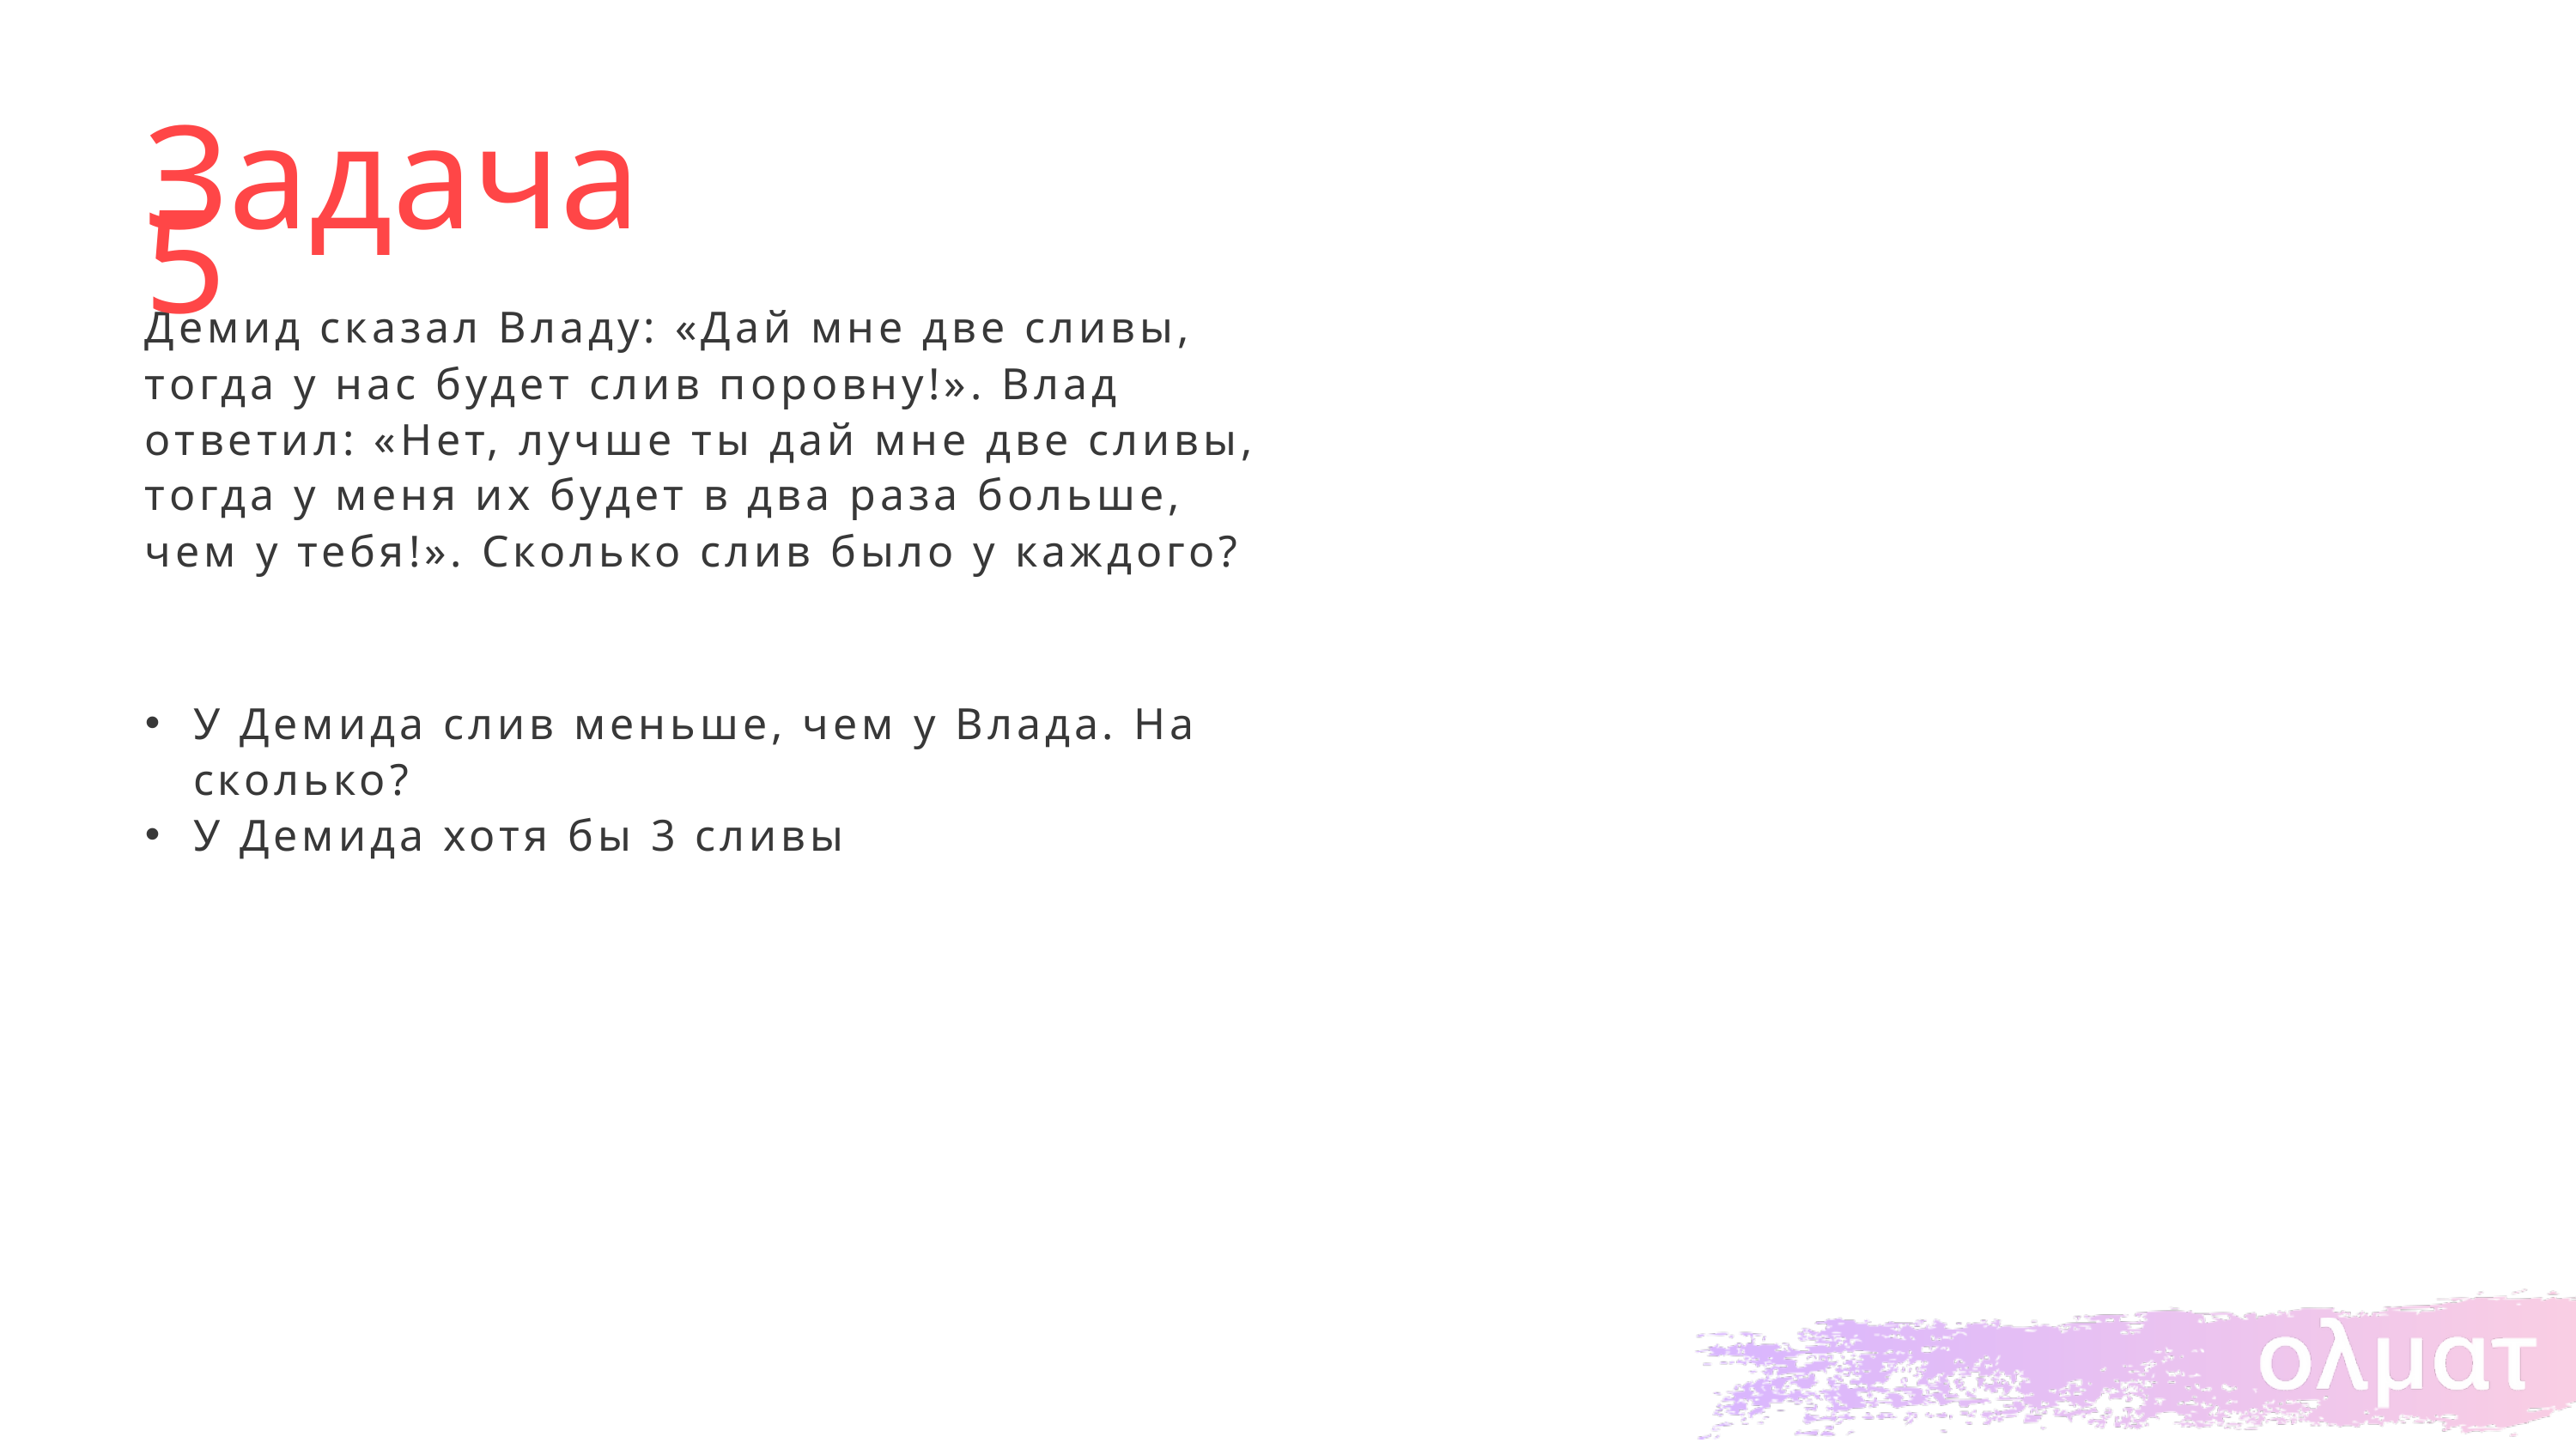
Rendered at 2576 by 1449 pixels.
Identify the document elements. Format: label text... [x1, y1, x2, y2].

text_box Демид сказал Владу: «Дай мне две сливы, тогда у нас будет слив поровну!». Влад ответил: «Нет, лучше ты дай мне две сливы, тогда у меня их будет в два раза больше, чем у тебя!». Сколько слив было у каждого? [144, 295, 1267, 575]
text_box У Демида слив меньше, чем у Влада. На сколько? У Демида хотя бы 3 сливы [144, 692, 1267, 860]
text_box Задача 5 [144, 173, 751, 342]
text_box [1690, 1287, 2576, 1440]
